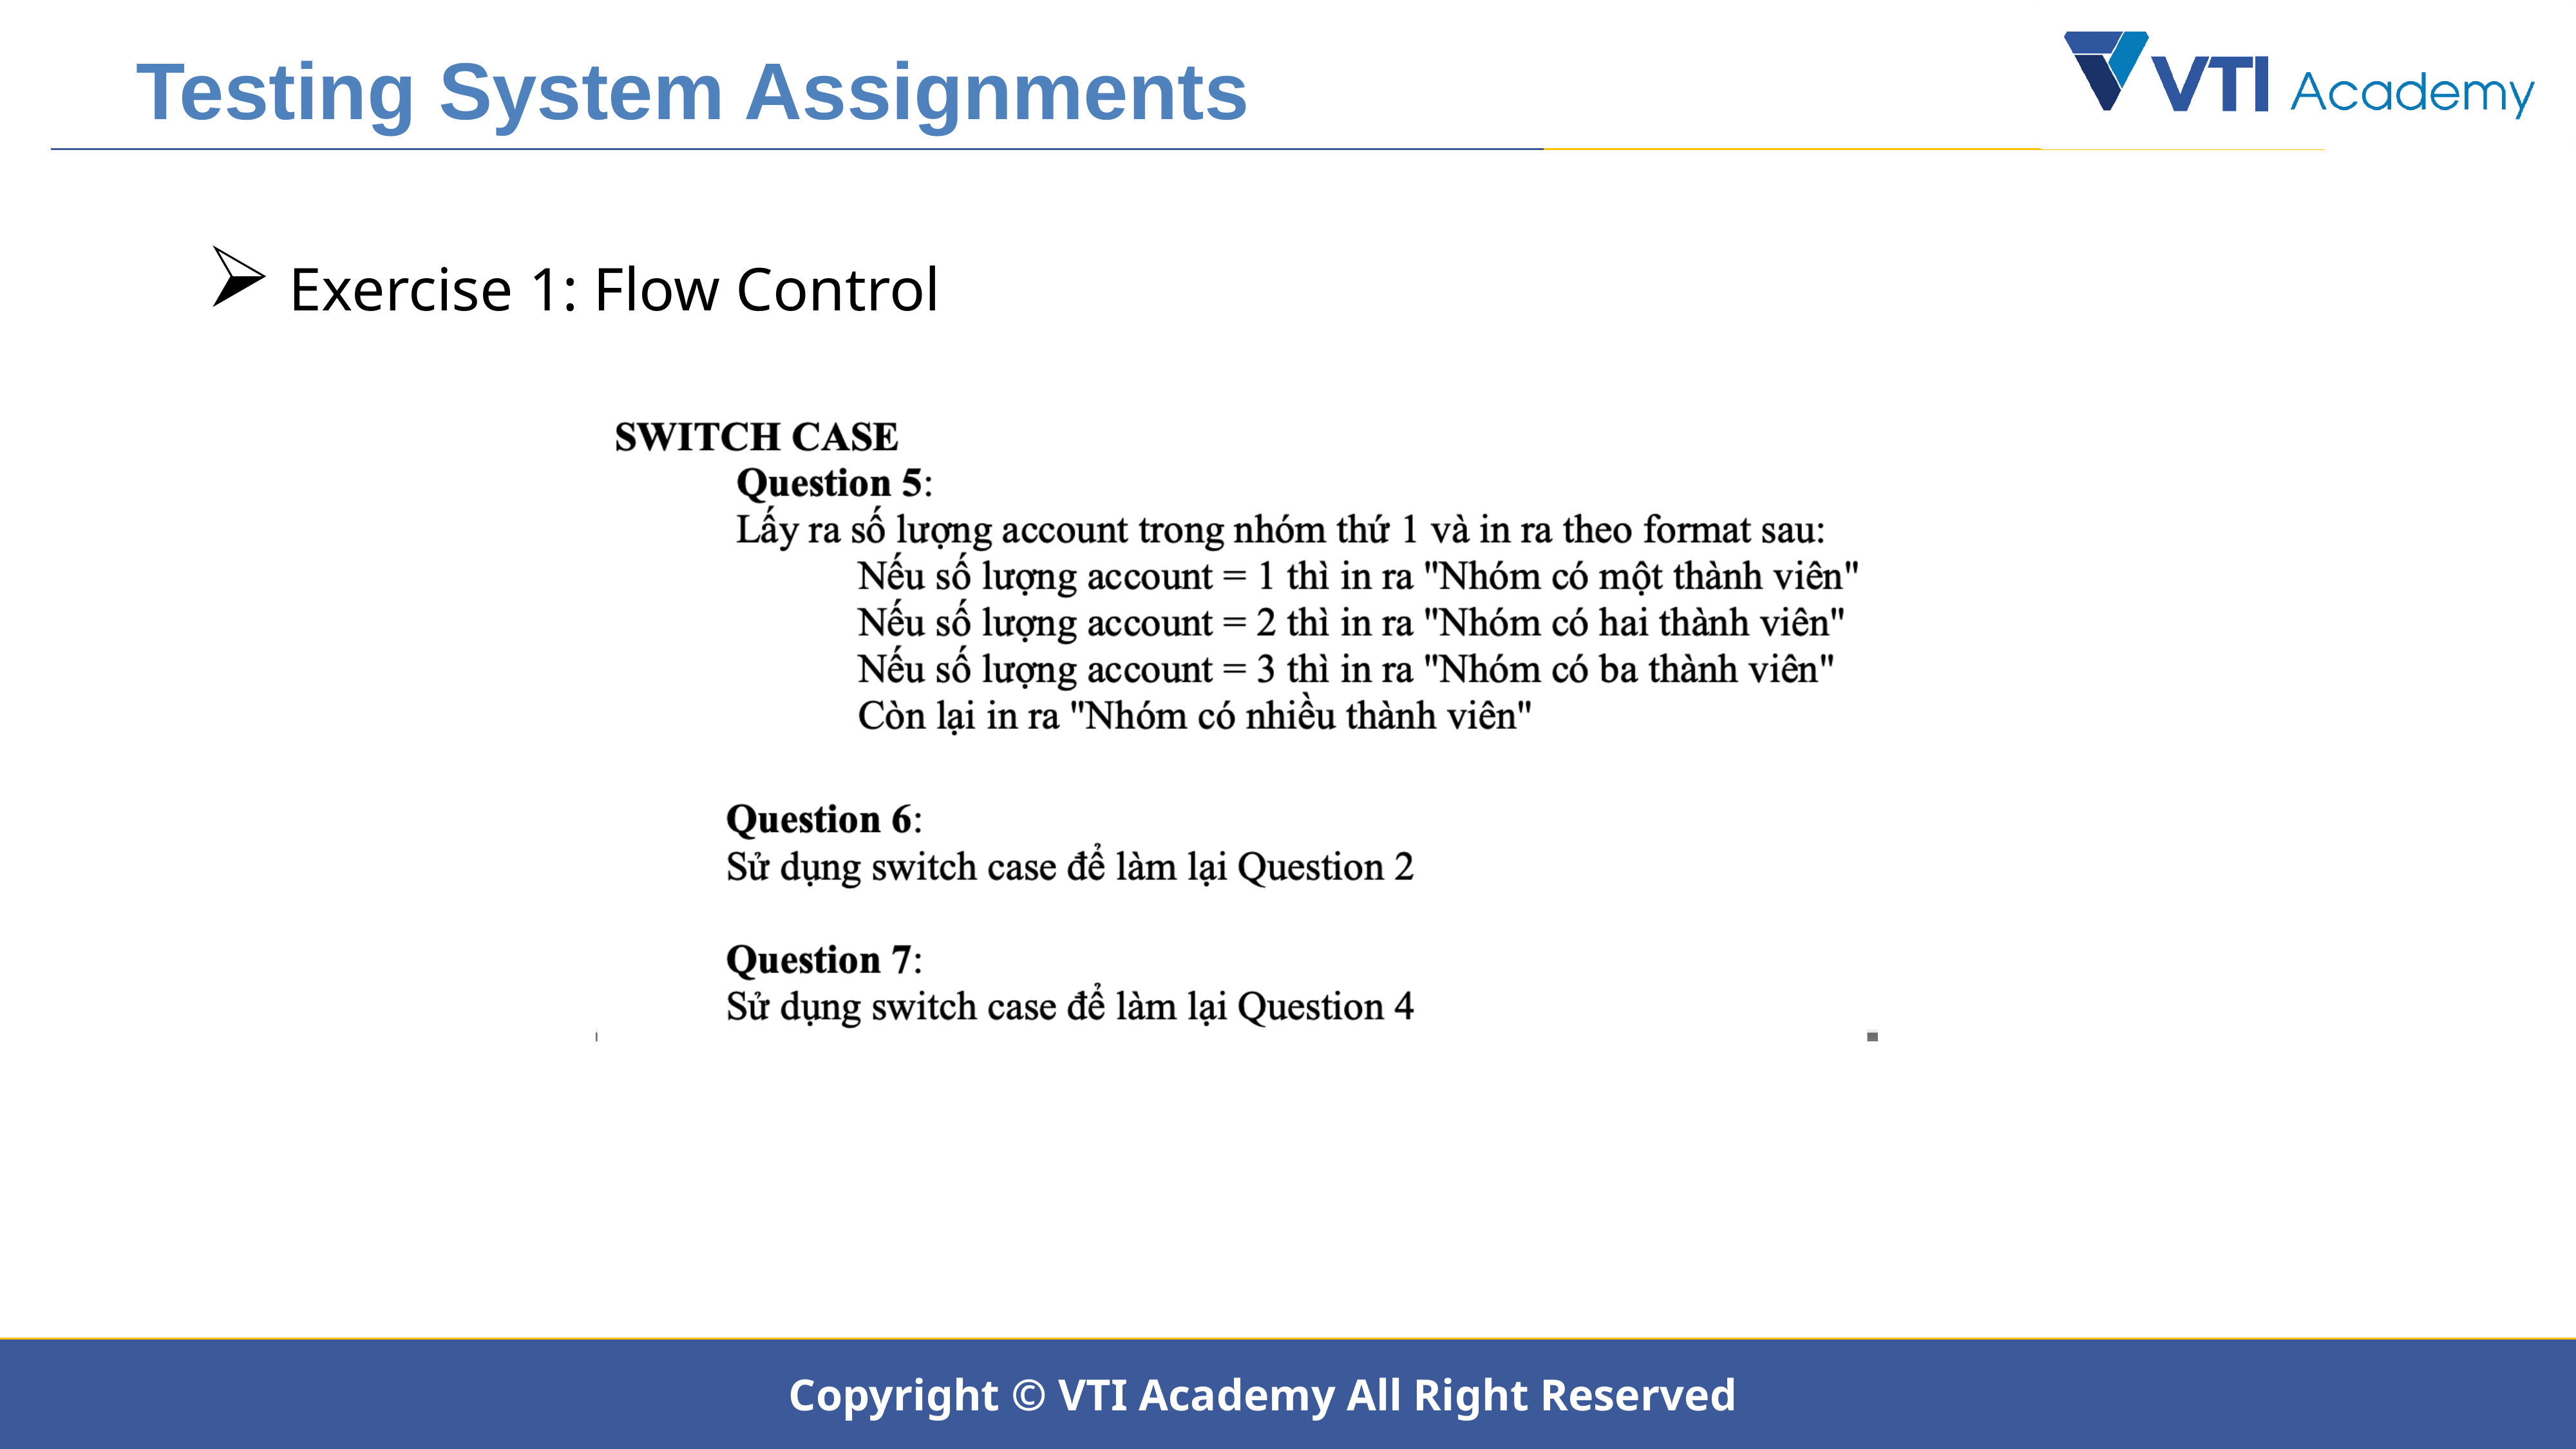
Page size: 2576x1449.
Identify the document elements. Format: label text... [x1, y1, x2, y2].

picture [596, 408, 1878, 1041]
text_box Testing System Assignments [126, 60, 1506, 114]
picture [2034, 0, 2576, 149]
text_box Exercise 1: Flow Control [196, 247, 1264, 356]
